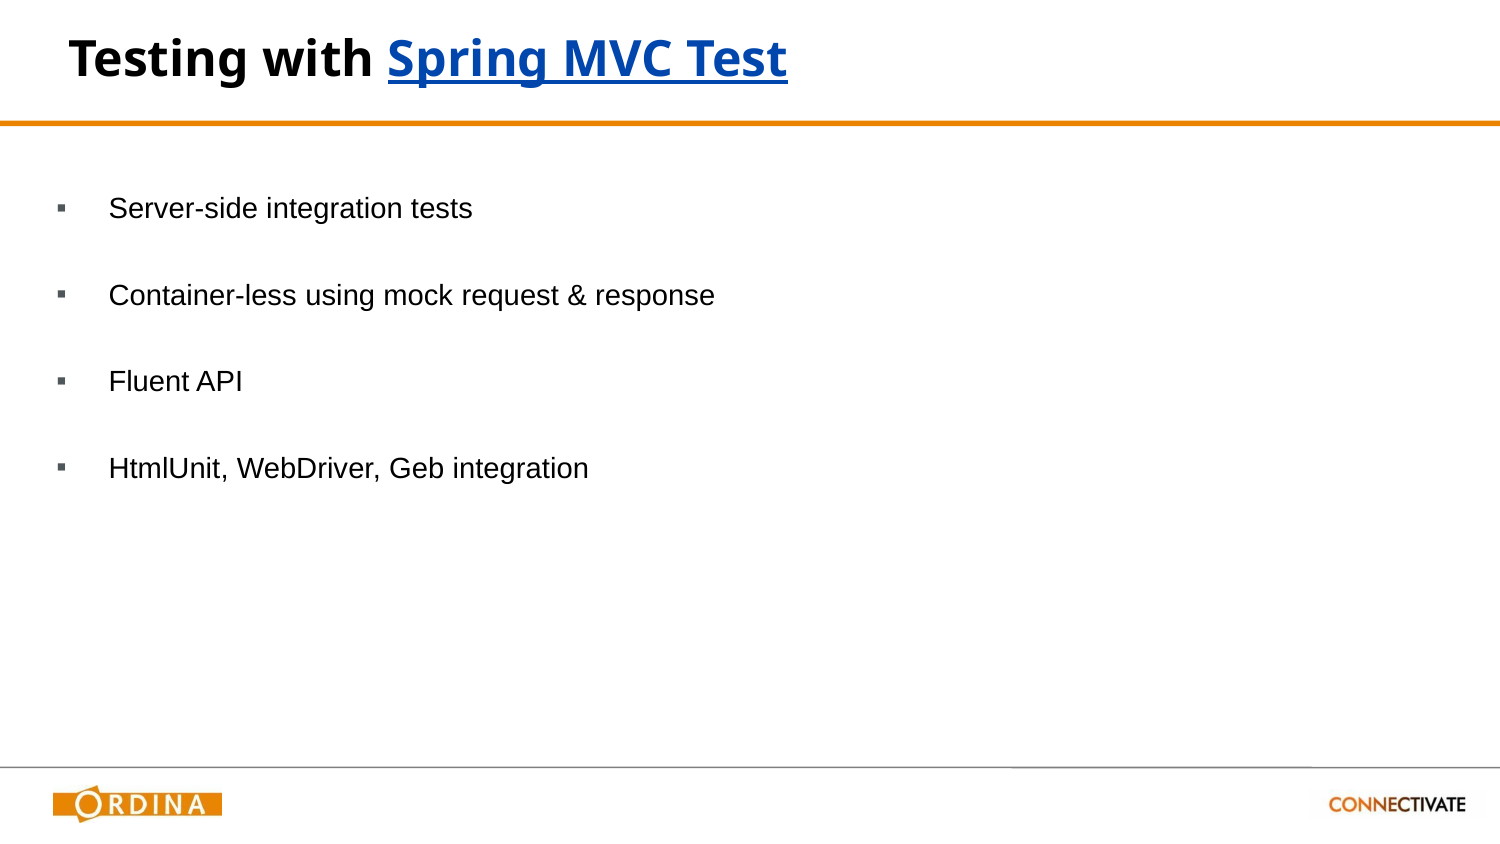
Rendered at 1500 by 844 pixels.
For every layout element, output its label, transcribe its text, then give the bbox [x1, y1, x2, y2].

list Server-side integration tests Container-less using mock request & response Fluent API HtmlUnit, WebDriver, Geb integration [18, 139, 1460, 750]
picture [53, 785, 222, 823]
title Testing with Spring MVC Test [53, 0, 1459, 121]
picture [1310, 790, 1486, 819]
